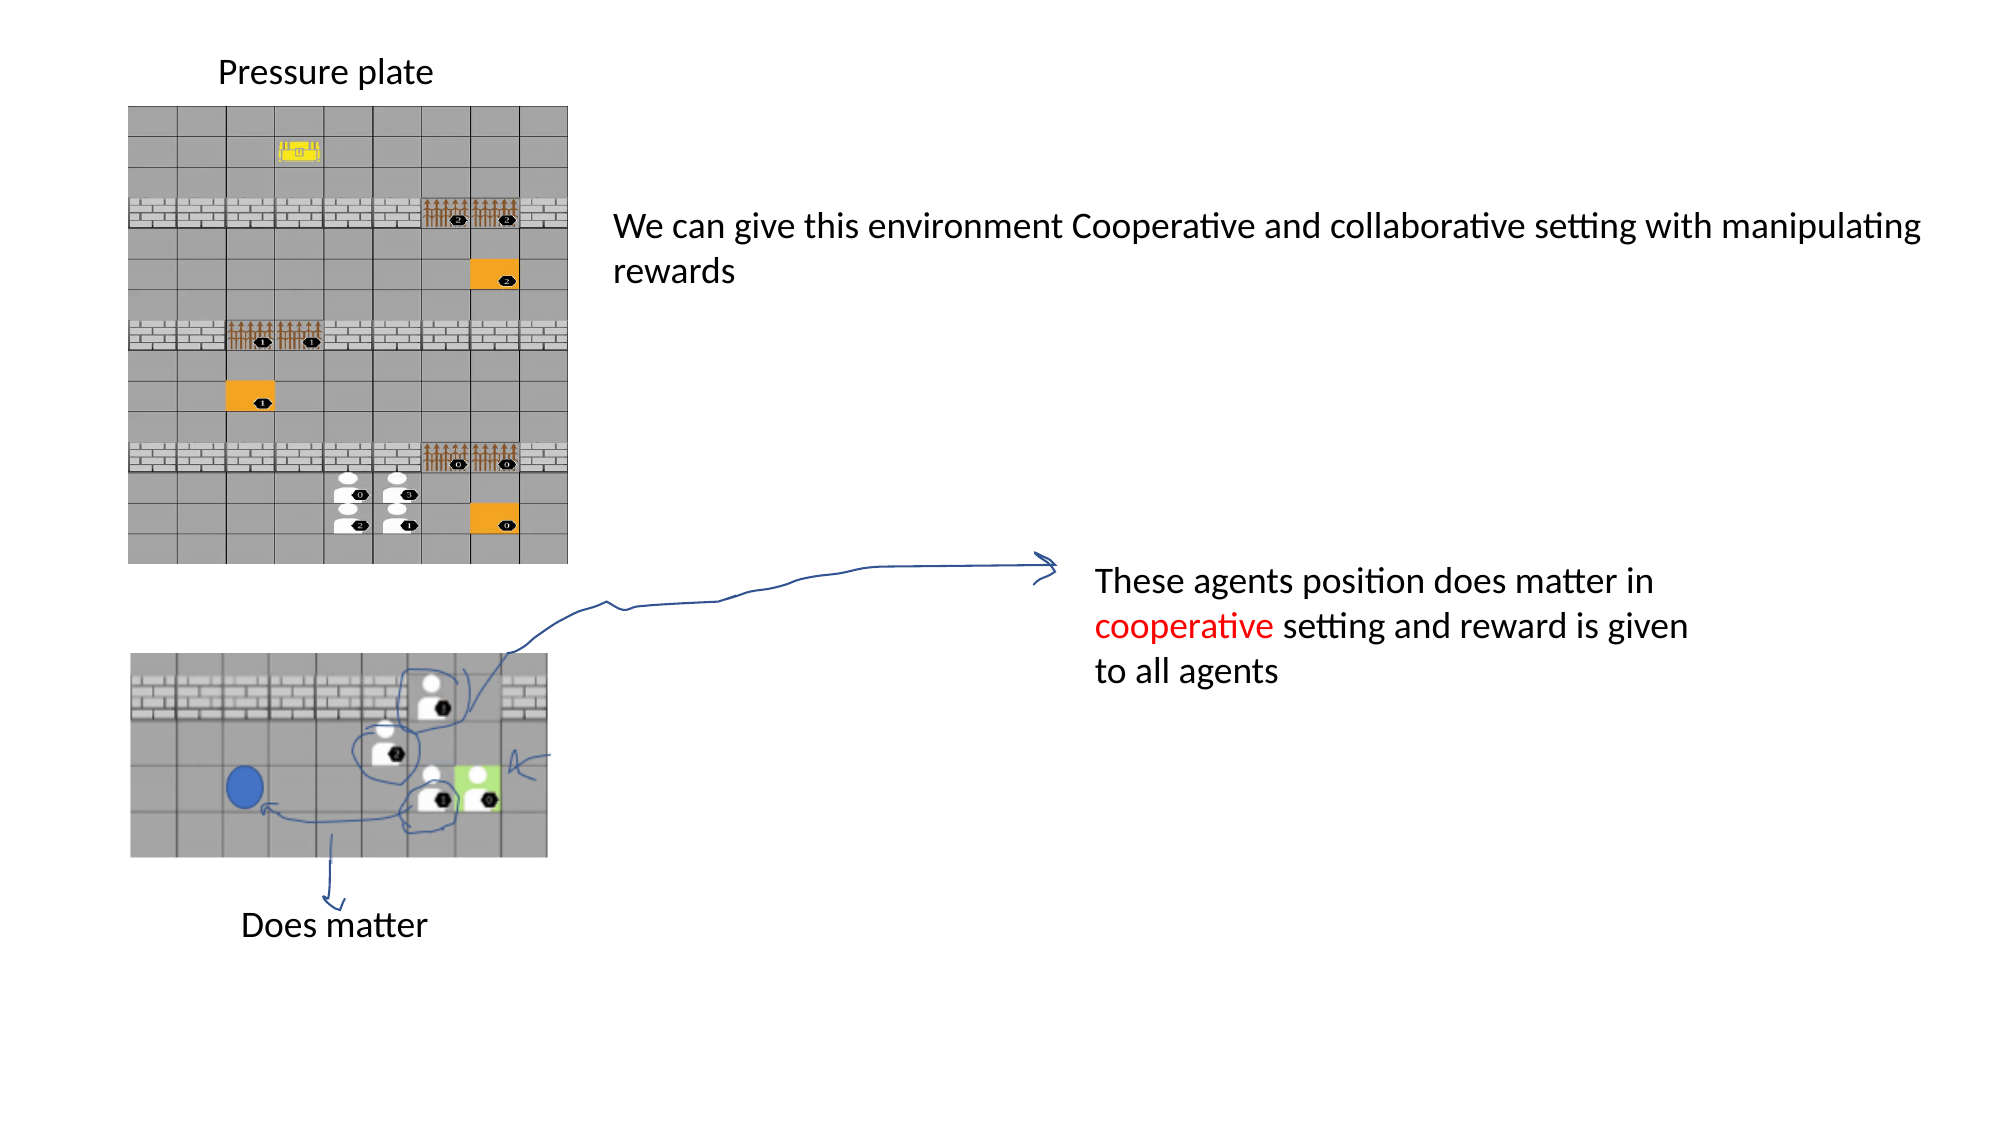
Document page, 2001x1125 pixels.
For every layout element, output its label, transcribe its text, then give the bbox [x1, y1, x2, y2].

picture [128, 106, 568, 564]
text_box These agents position does matter in cooperative setting and reward is given to all agents [1080, 548, 1719, 699]
picture [115, 653, 551, 865]
text_box Pressure plate [203, 39, 524, 100]
text_box [322, 865, 346, 912]
text_box [506, 551, 1058, 653]
text_box Does matter [226, 892, 557, 953]
text_box We can give this environment Cooperative and collaborative setting with manipulating rewards [598, 193, 1980, 298]
